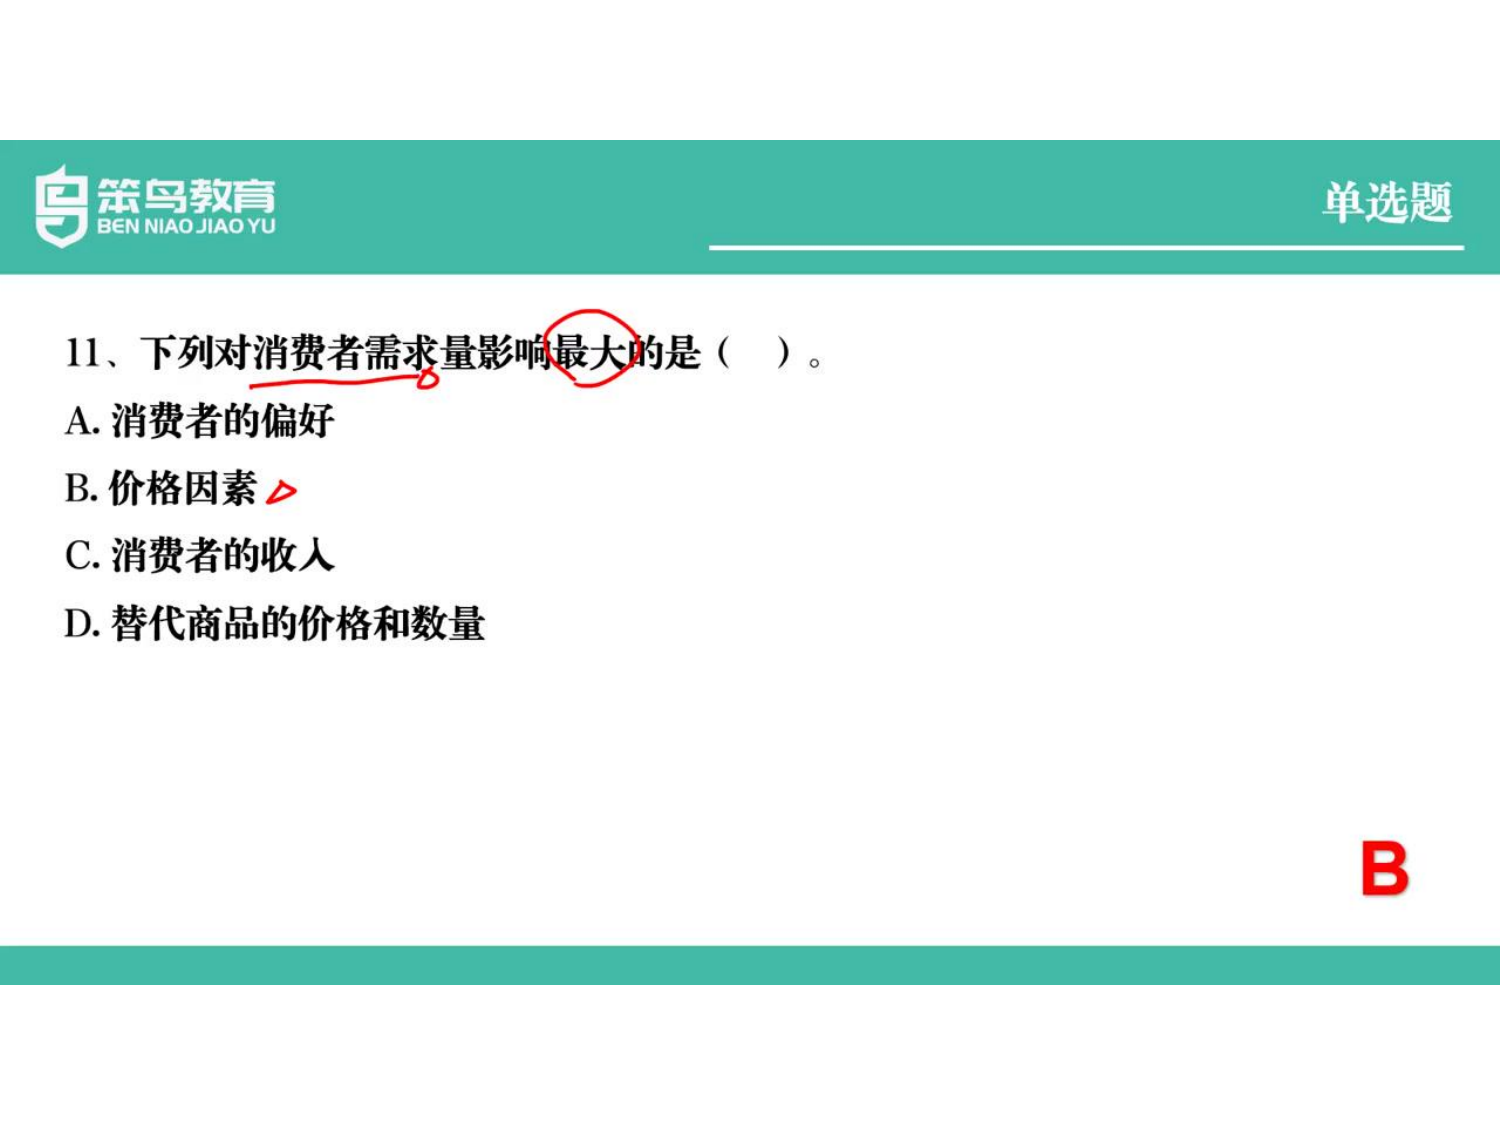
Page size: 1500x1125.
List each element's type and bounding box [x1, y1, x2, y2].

picture [0, 140, 1500, 985]
